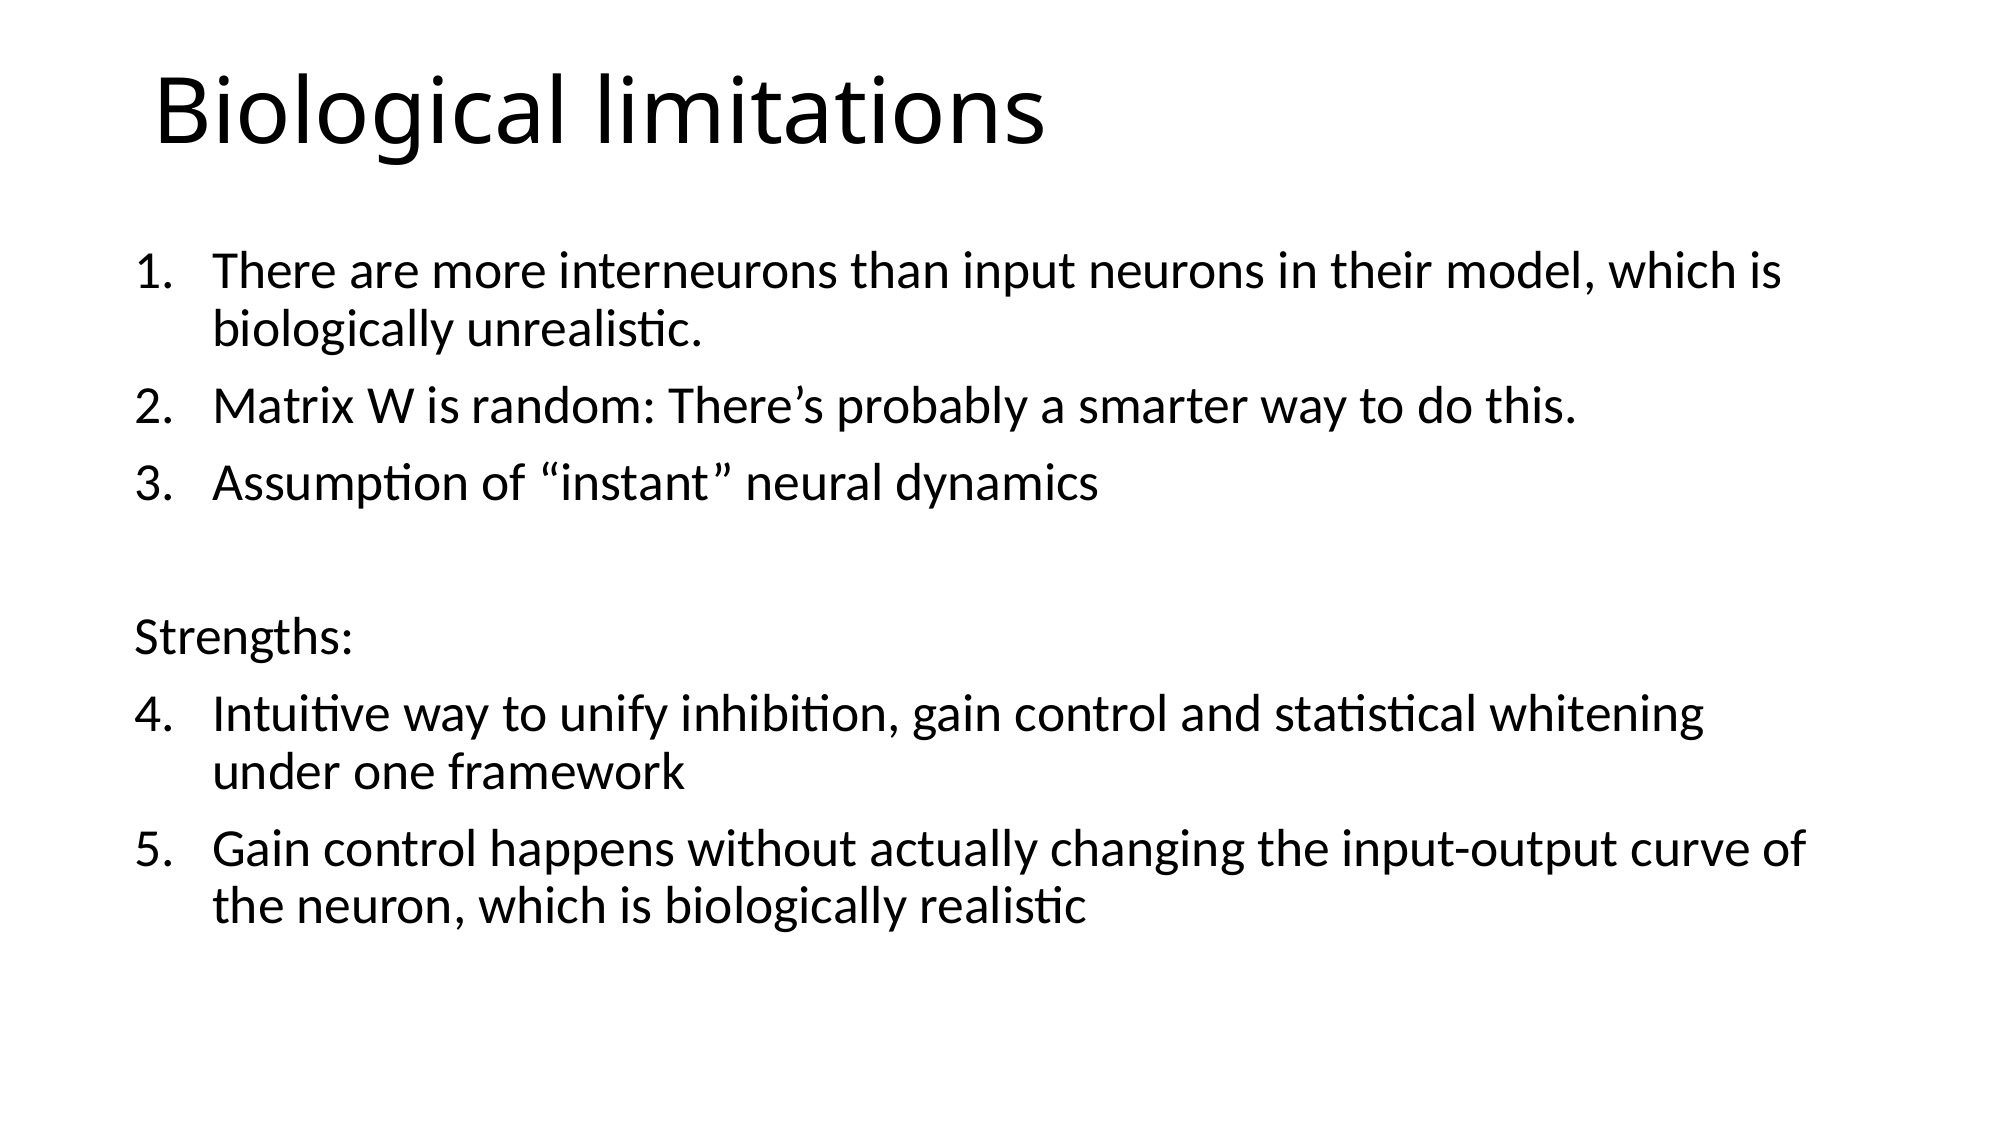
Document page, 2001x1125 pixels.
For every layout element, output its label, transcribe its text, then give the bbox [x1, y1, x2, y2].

list There are more interneurons than input neurons in their model, which is biologically unrealistic. Matrix W is random: There’s probably a smarter way to do this. Assumption of “instant” neural dynamics Strengths: Intuitive way to unify inhibition, gain control and statistical whitening under one framework Gain control happens without actually changing the input-output curve of the neuron, which is biologically realistic [119, 234, 1845, 949]
title Biological limitations [137, 59, 1863, 278]
